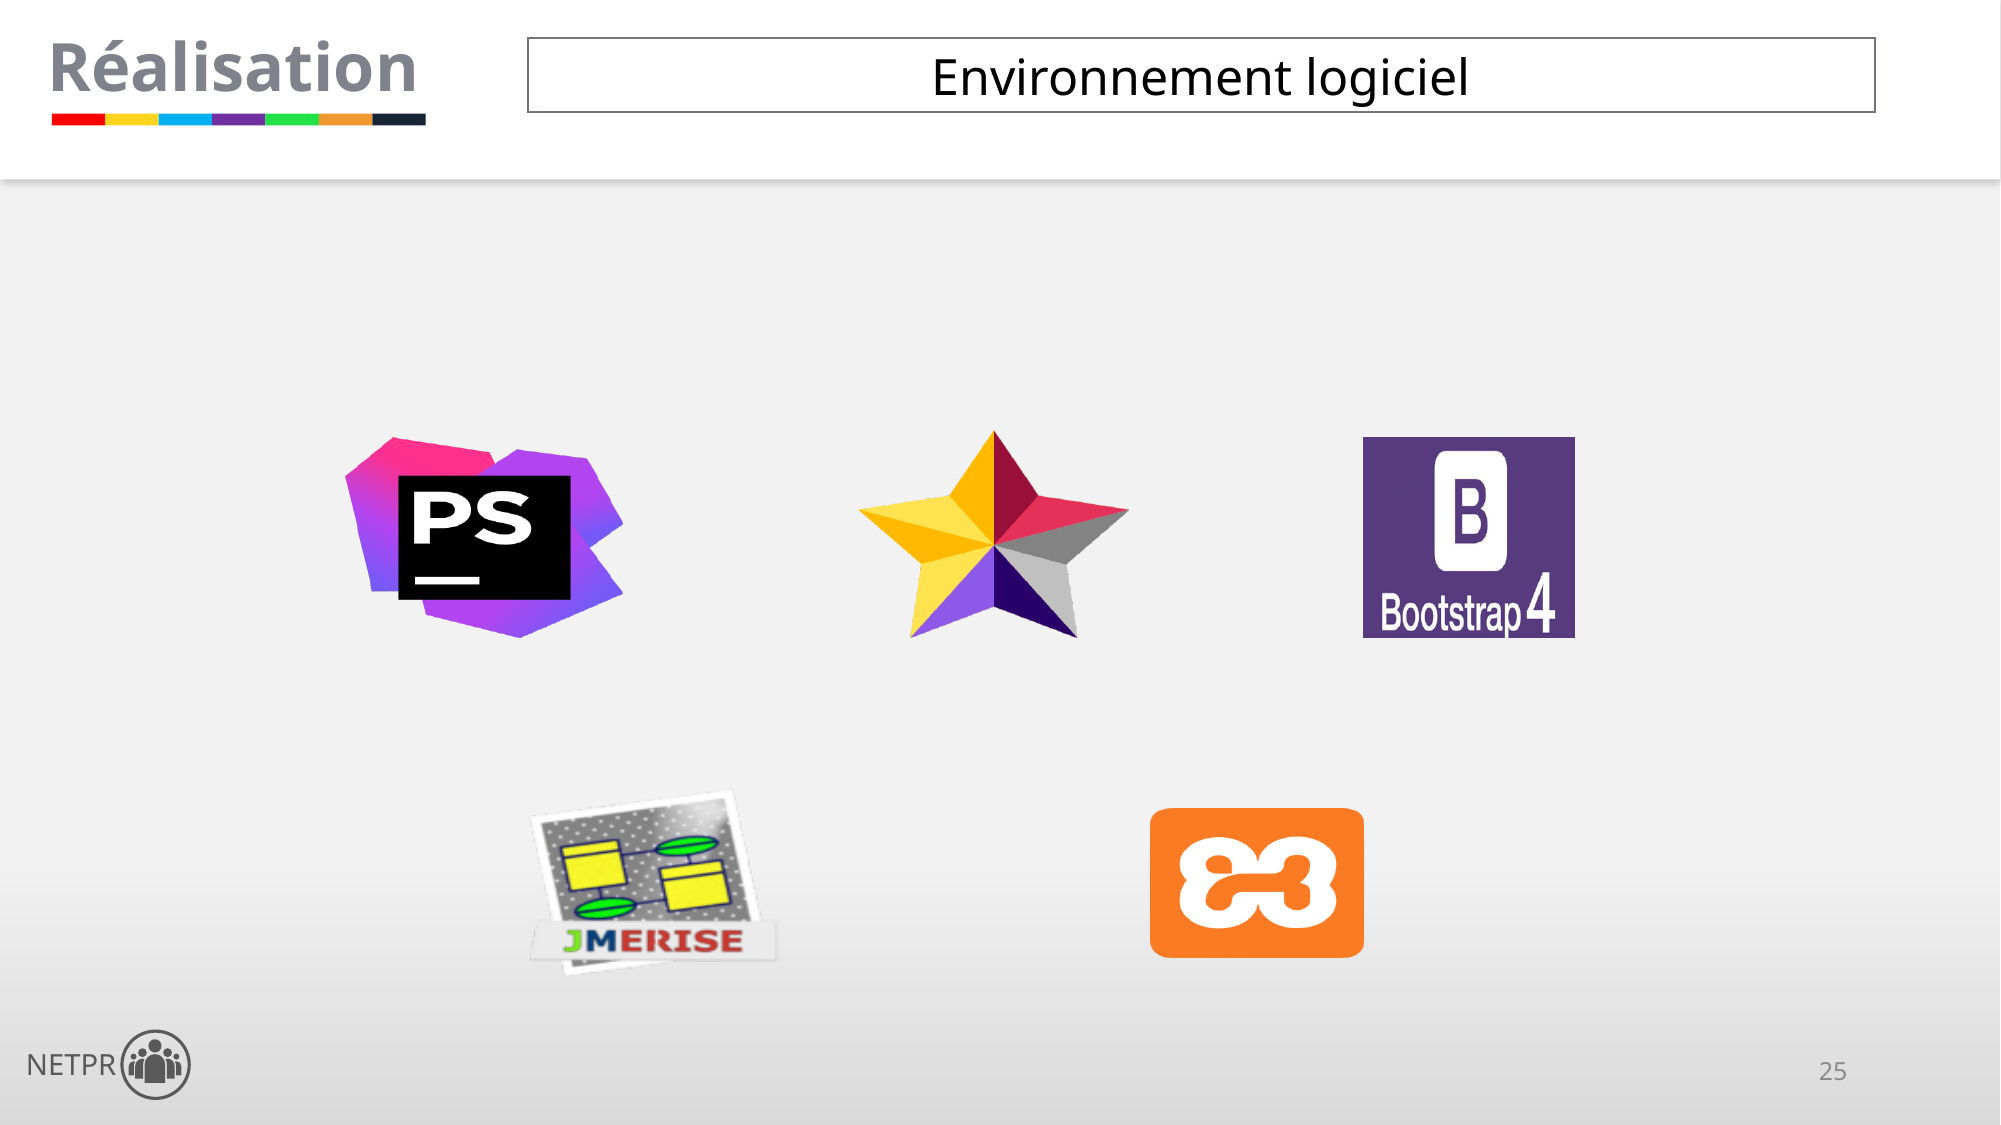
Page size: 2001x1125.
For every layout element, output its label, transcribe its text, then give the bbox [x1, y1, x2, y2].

picture [858, 430, 1129, 638]
slide_number 25 [1412, 1042, 1863, 1103]
picture [1150, 808, 1364, 958]
picture [527, 783, 781, 984]
picture [1363, 437, 1575, 638]
text_box Environnement logiciel [527, 37, 1876, 113]
picture [345, 437, 623, 638]
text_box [51, 113, 426, 126]
text_box Réalisation [32, 17, 435, 113]
